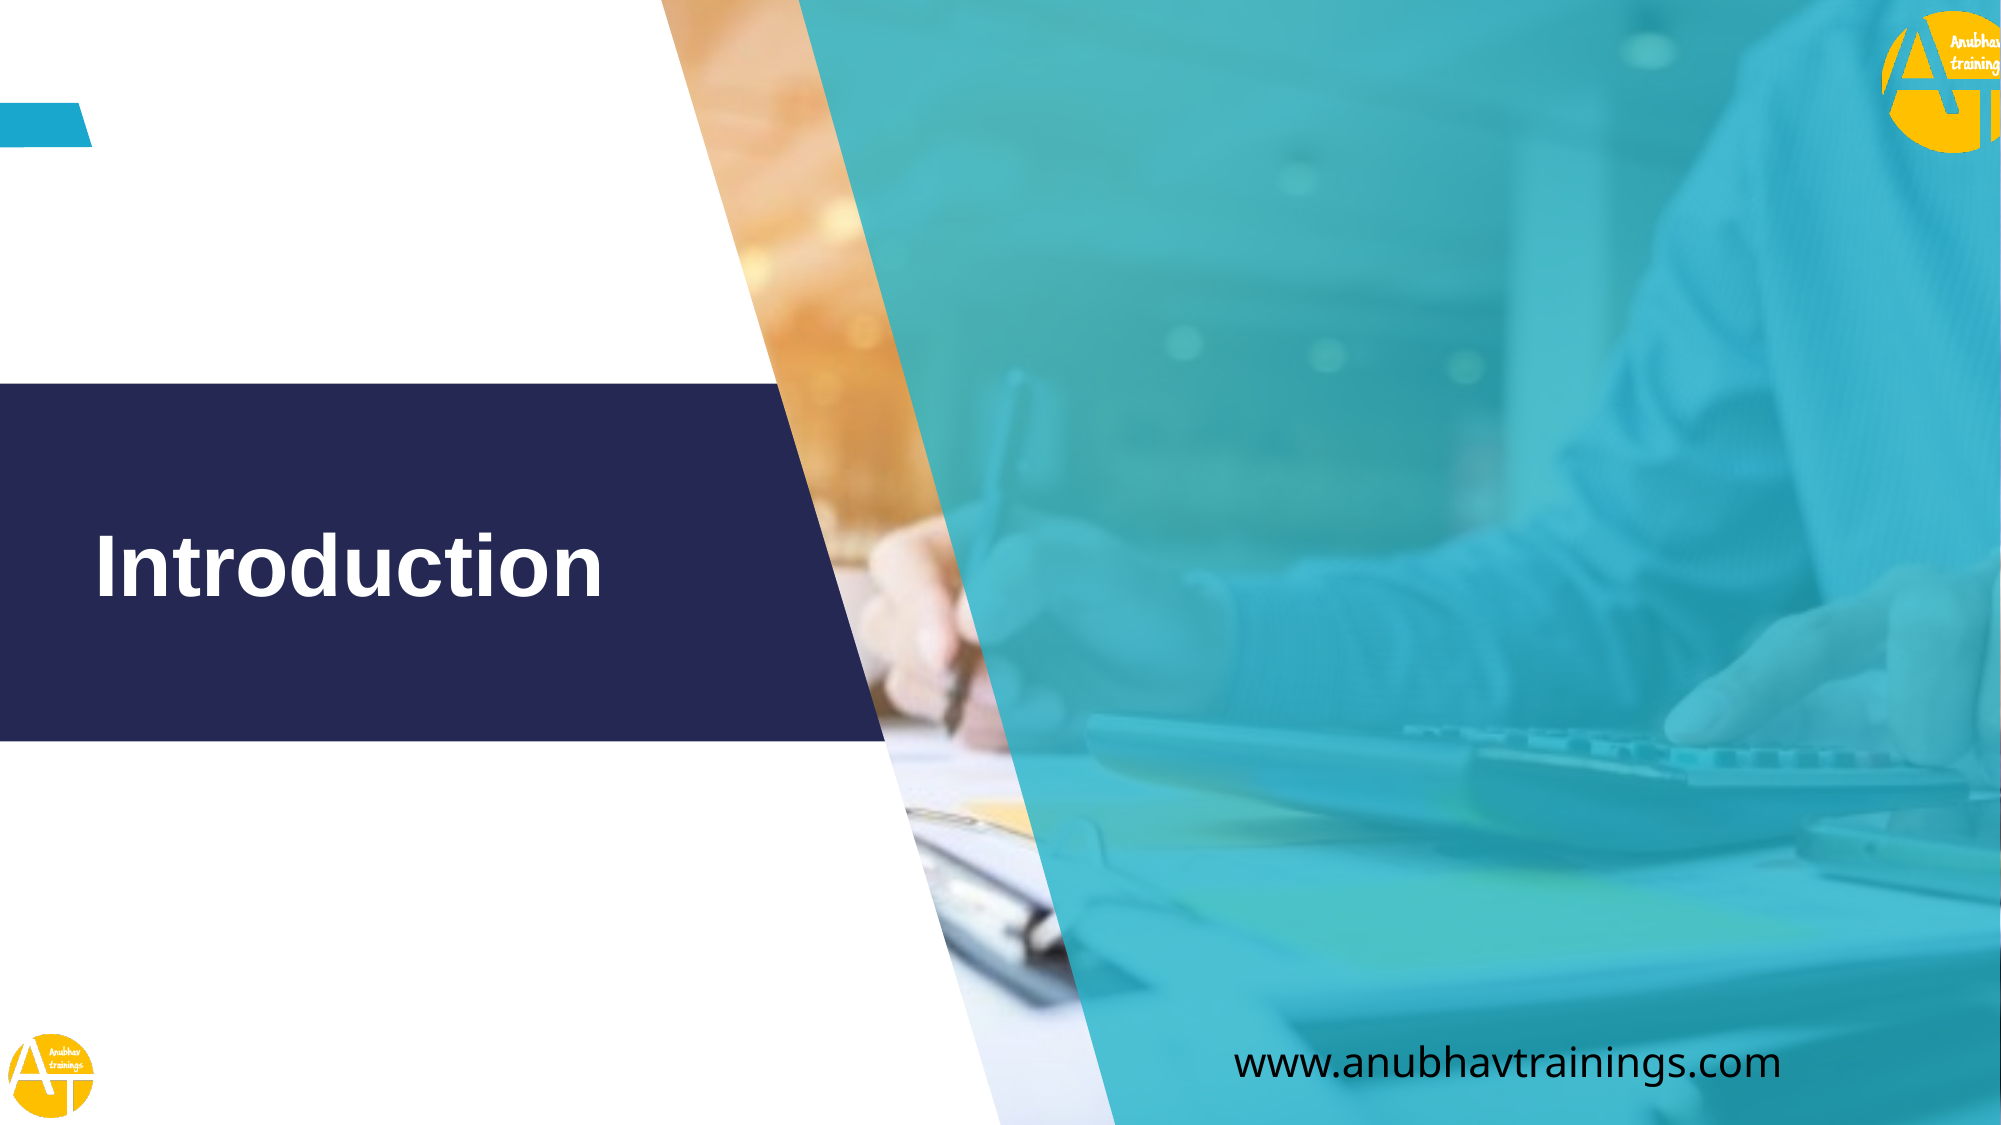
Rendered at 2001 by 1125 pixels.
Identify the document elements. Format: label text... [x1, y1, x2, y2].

text_box [0, 382, 652, 743]
text_box Introduction [79, 501, 652, 622]
picture [0, 1028, 98, 1125]
picture [652, 0, 2001, 1125]
text_box [0, 101, 94, 149]
